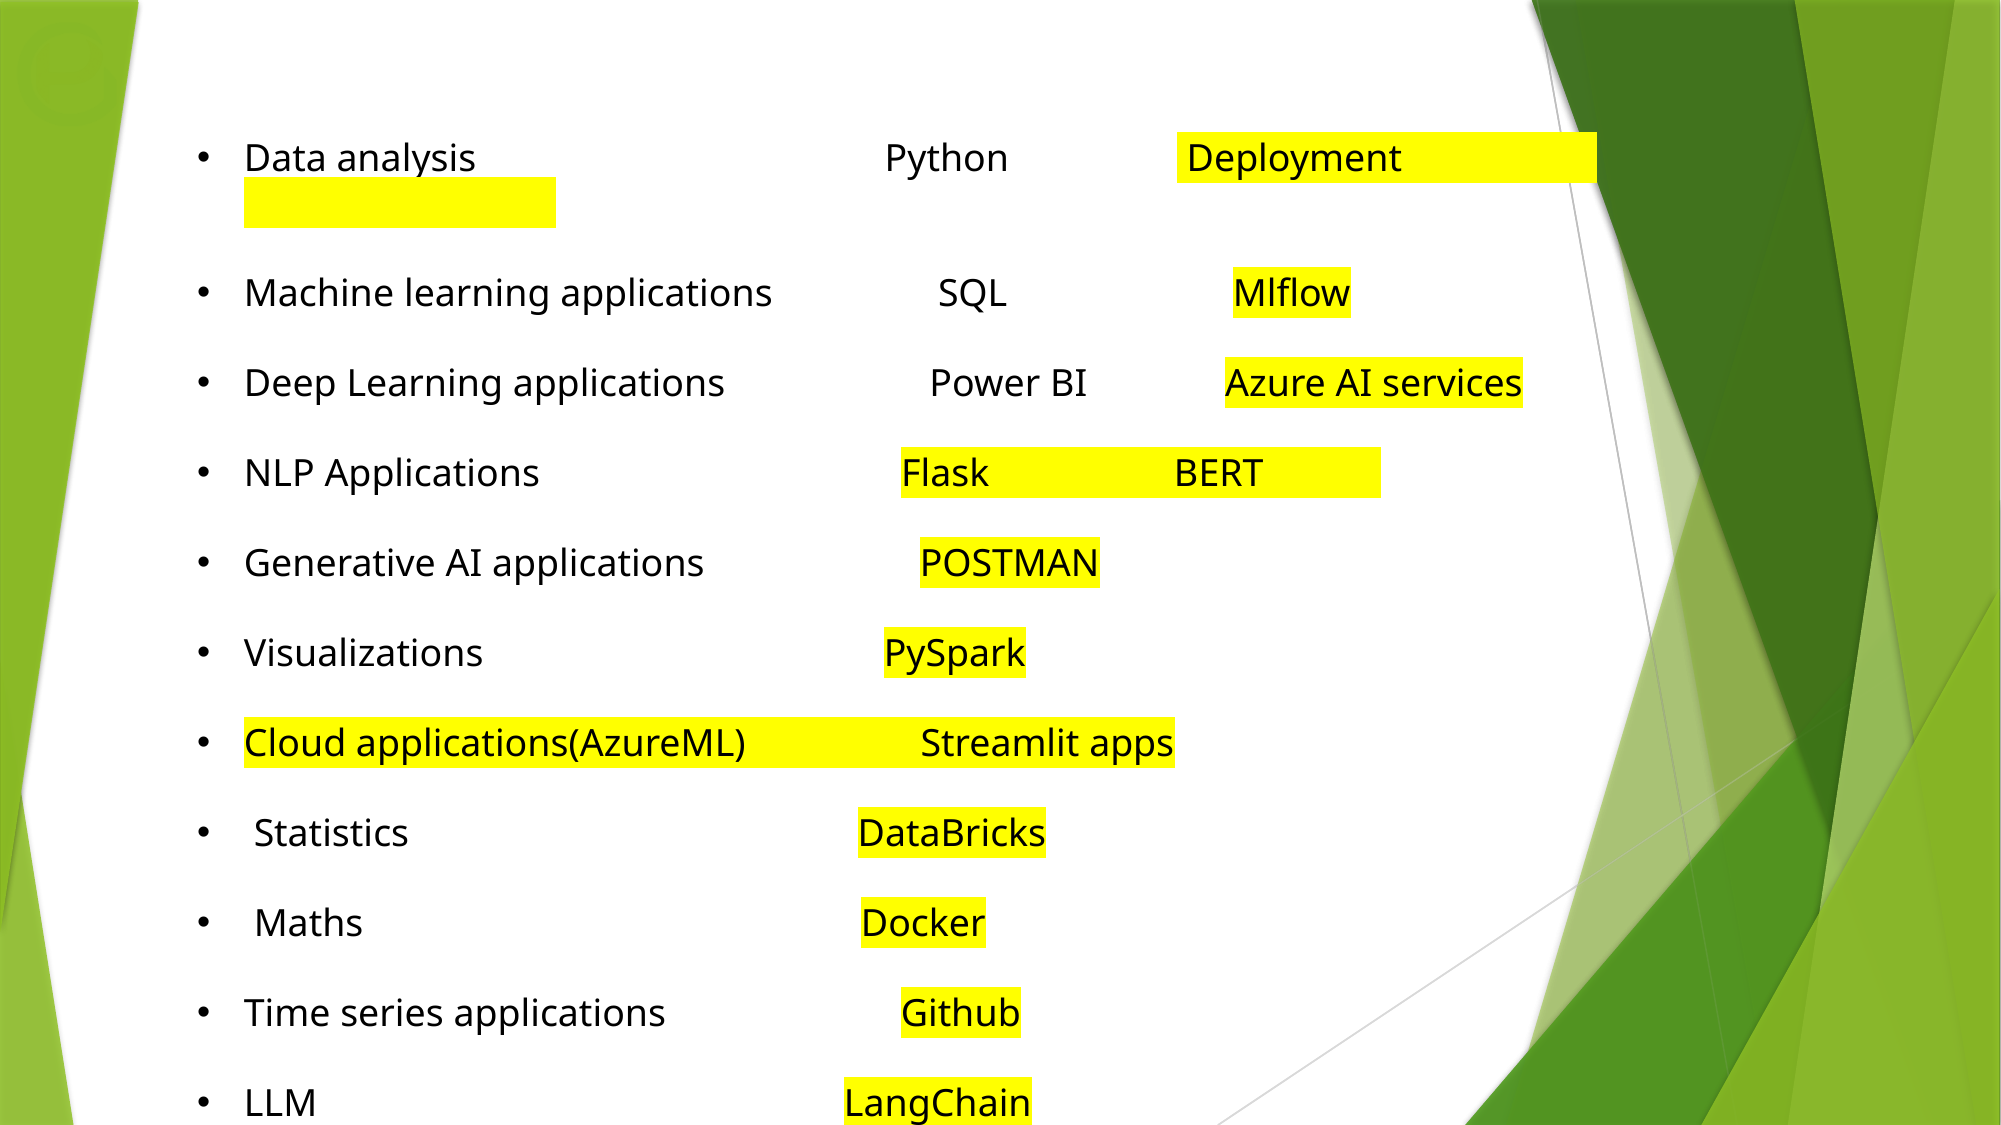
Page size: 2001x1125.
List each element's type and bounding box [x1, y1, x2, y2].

text_box [0, 0, 2000, 1125]
